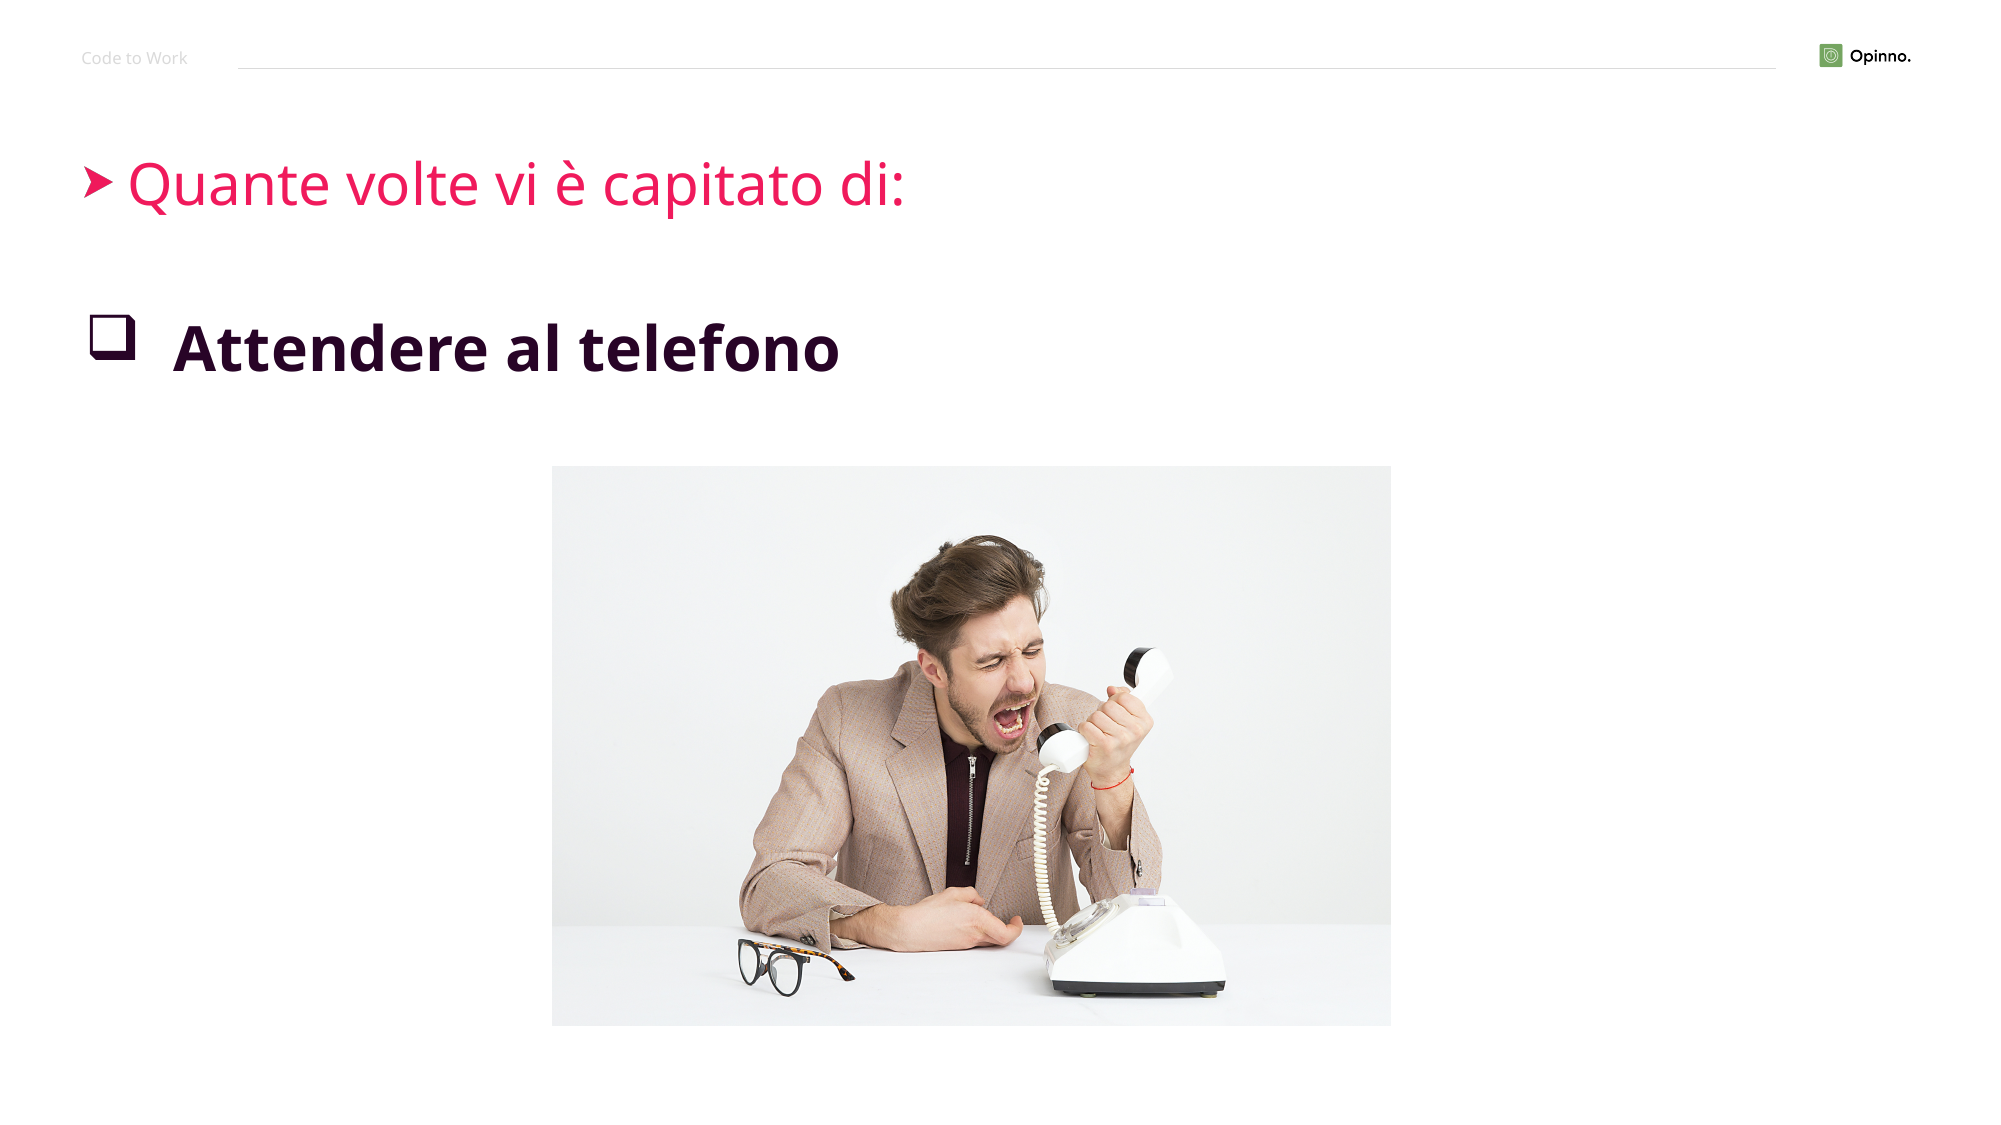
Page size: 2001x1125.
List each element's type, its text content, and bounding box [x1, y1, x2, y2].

picture [552, 466, 1392, 1026]
text_box Code to Work [66, 40, 257, 73]
text_box Quante volte vi è capitato di: [112, 139, 1000, 217]
picture [84, 166, 113, 198]
text_box Attendere al telefono [84, 278, 1916, 418]
picture [1796, 21, 1934, 91]
